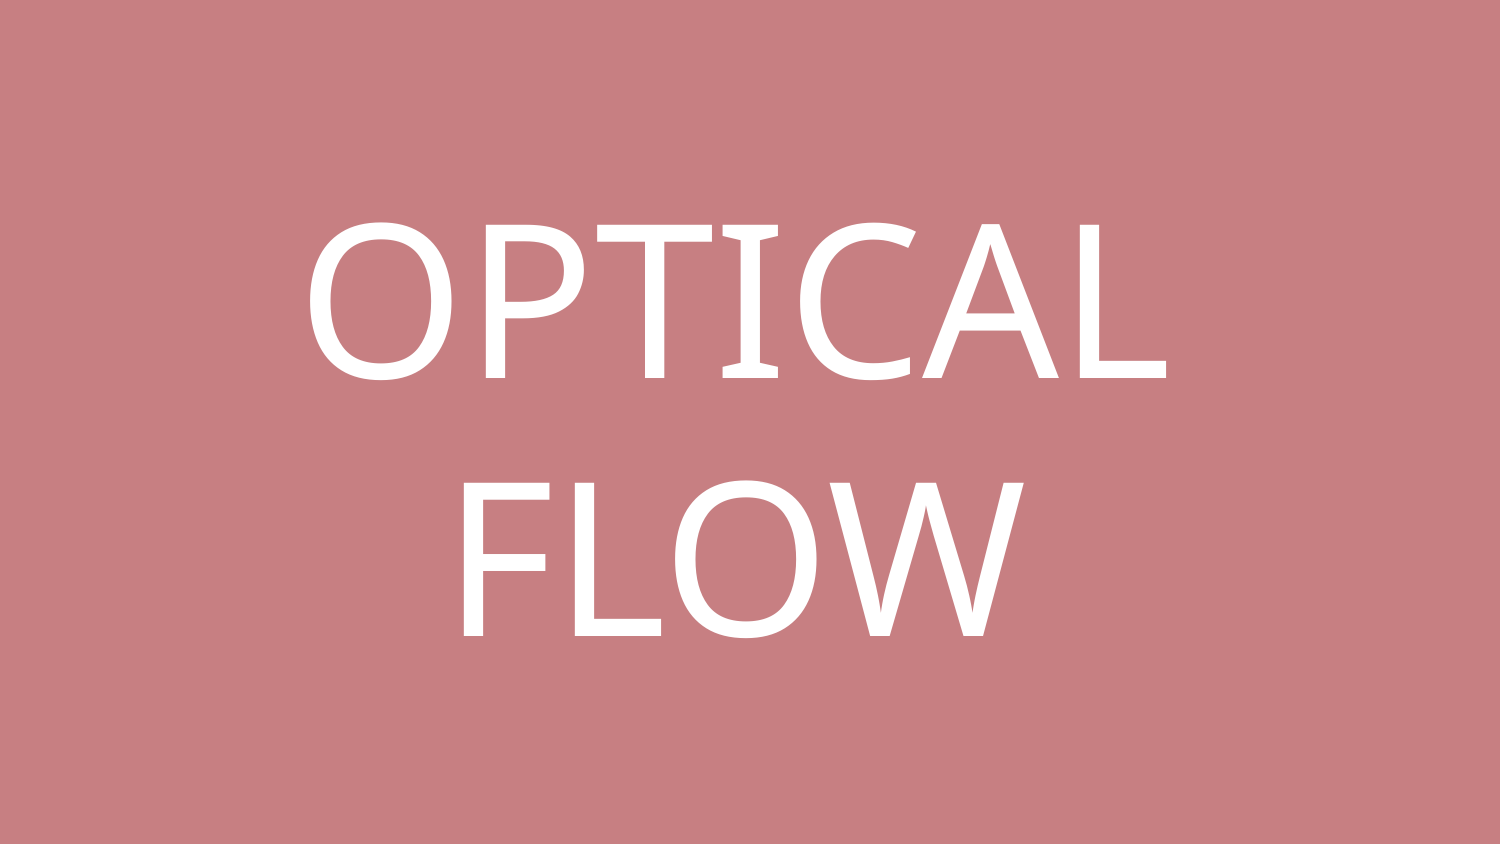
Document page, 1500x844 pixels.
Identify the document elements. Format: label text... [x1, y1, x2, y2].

title OPTICAL FLOW [80, 86, 1390, 758]
